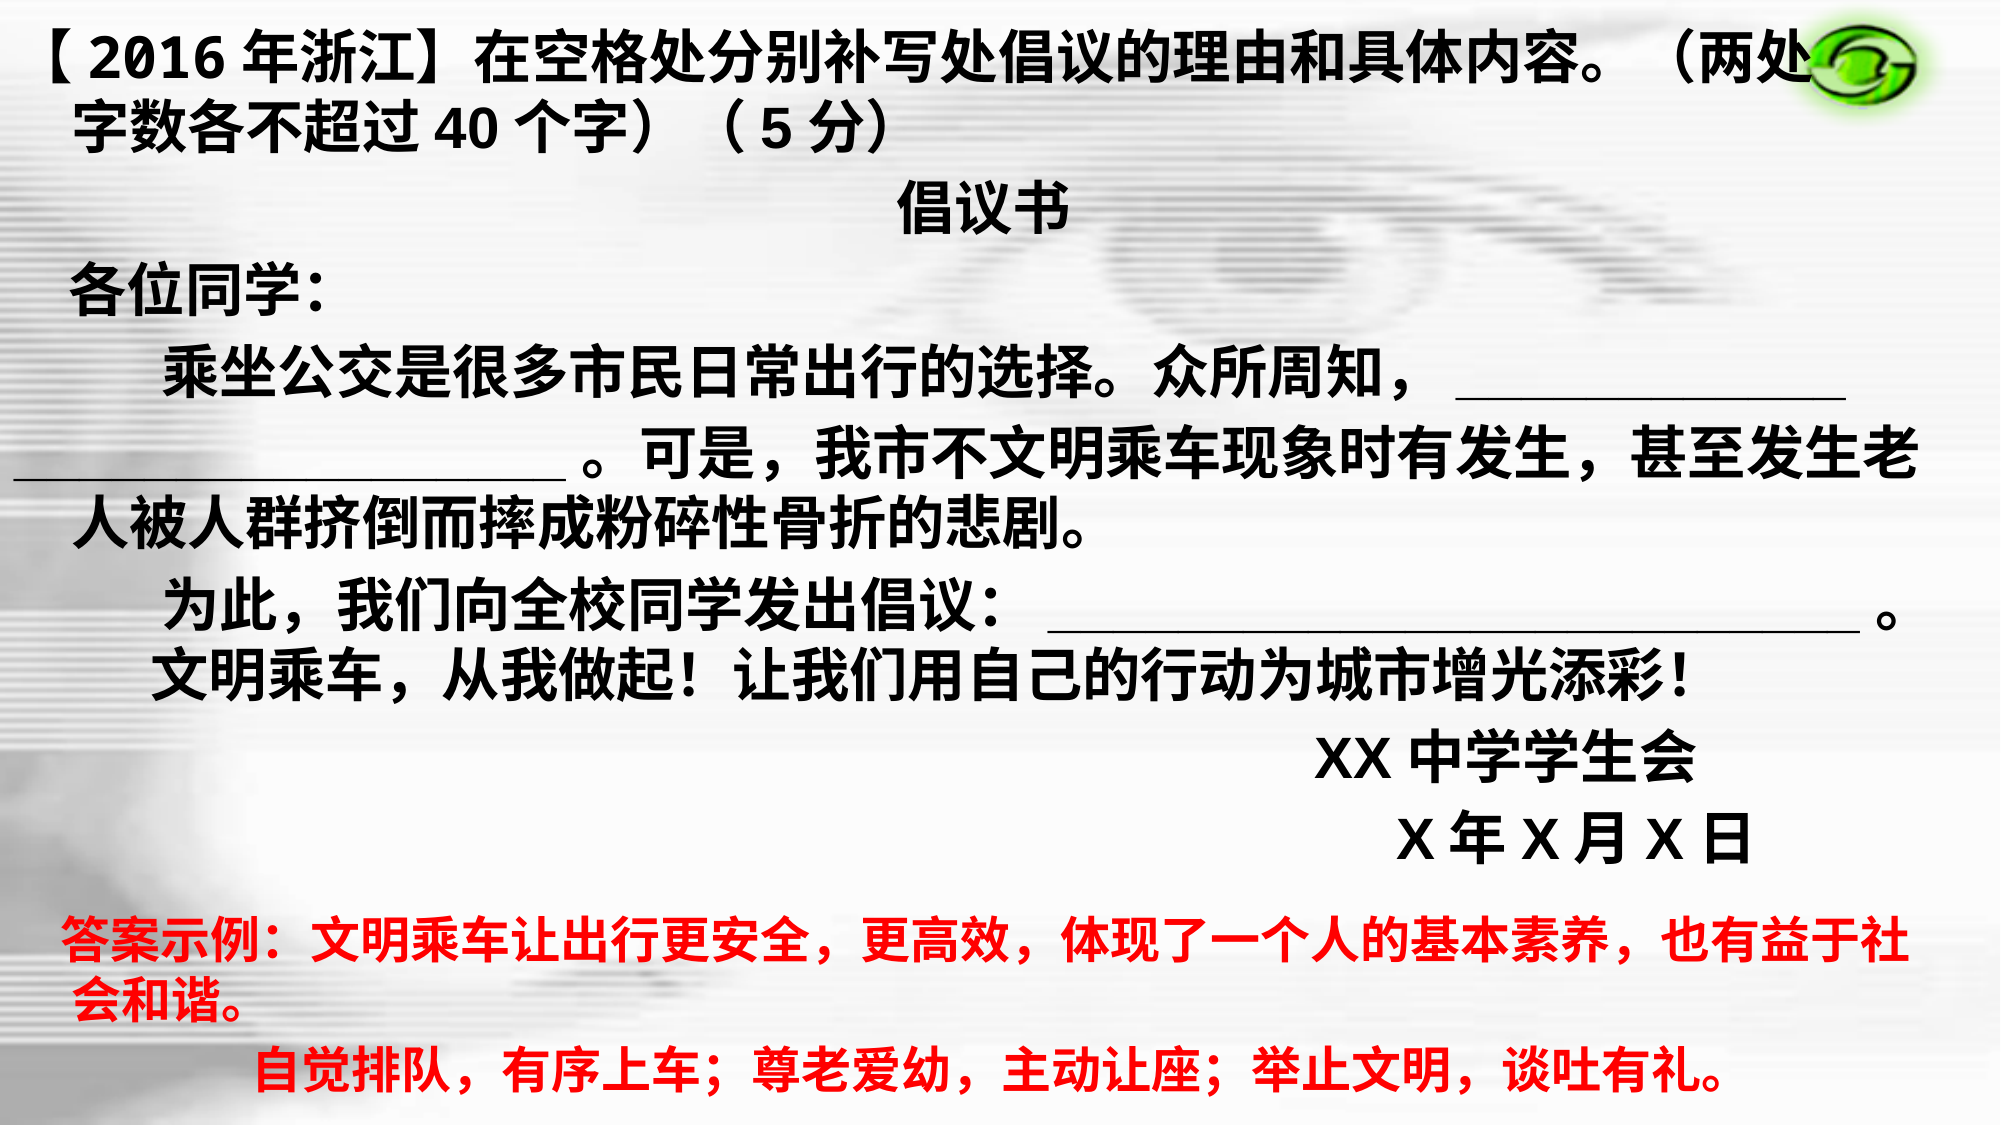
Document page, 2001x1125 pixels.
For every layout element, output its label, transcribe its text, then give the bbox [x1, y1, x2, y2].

text_box 【2016年浙江】在空格处分别补写处倡议的理由和具体内容。（两处 字数各不超过40个字）（5分） 倡议书 各位同学： 乘坐公交是很多市民日常出行的选择。众所周知，____________ _________________。可是，我市不文明乘车现象时有发生，甚至发生老人被人群挤倒而摔成粉碎性骨折的悲剧。 为此，我们向全校同学发出倡议：_________________________。 文明乘车，从我做起！让我们用自己的行动为城市增光添彩！ XX中学学生会 X年X月X日 [0, 12, 1968, 900]
picture [0, 0, 2001, 1125]
text_box 答案示例：文明乘车让出行更安全，更高效，体现了一个人的基本素养，也有益于社会和谐。 自觉排队，有序上车；尊老爱幼，主动让座；举止文明，谈吐有礼。 [0, 900, 1974, 1106]
